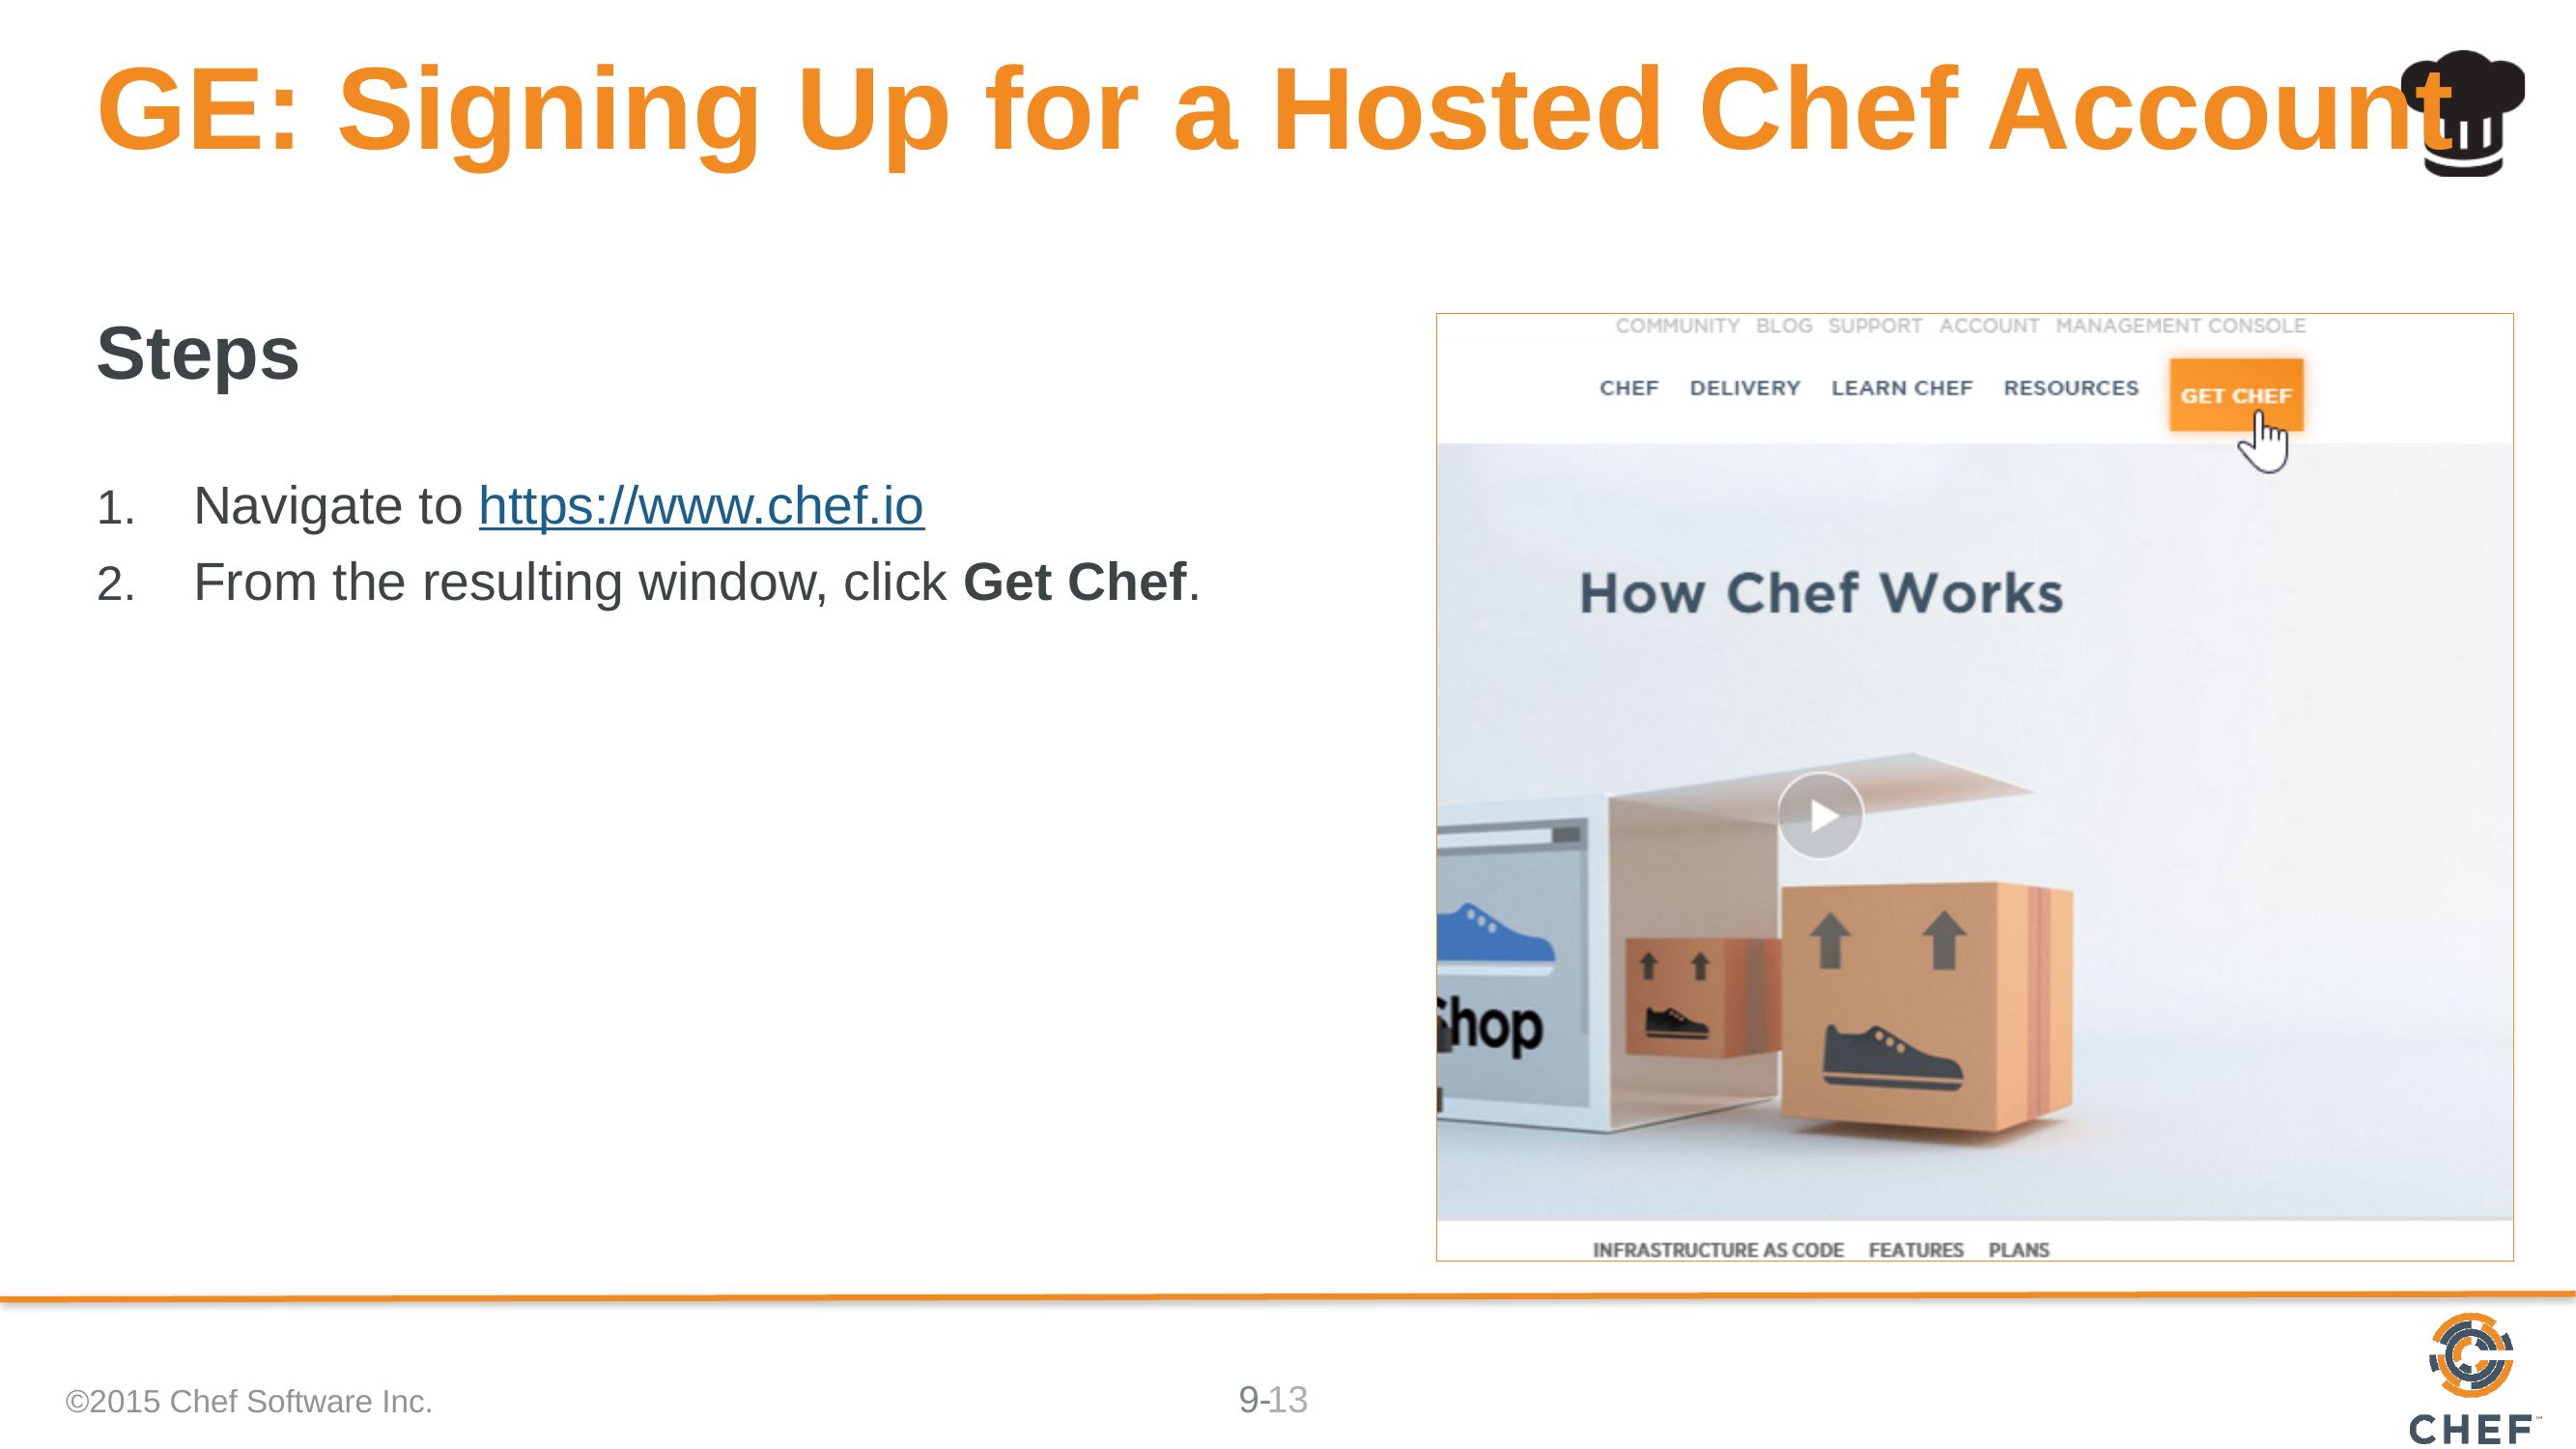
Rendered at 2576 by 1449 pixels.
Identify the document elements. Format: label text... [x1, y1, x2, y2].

slide_number 13 [998, 1359, 1578, 1437]
text_box Steps Navigate to https://www.chef.io From the resulting window, click Get Chef. [96, 201, 2463, 1313]
footer ©2015 Chef Software Inc. [51, 1359, 952, 1440]
picture [1436, 313, 2514, 1262]
title GE: Signing Up for a Hosted Chef Account [96, 48, 2463, 180]
picture [2399, 1297, 2550, 1449]
